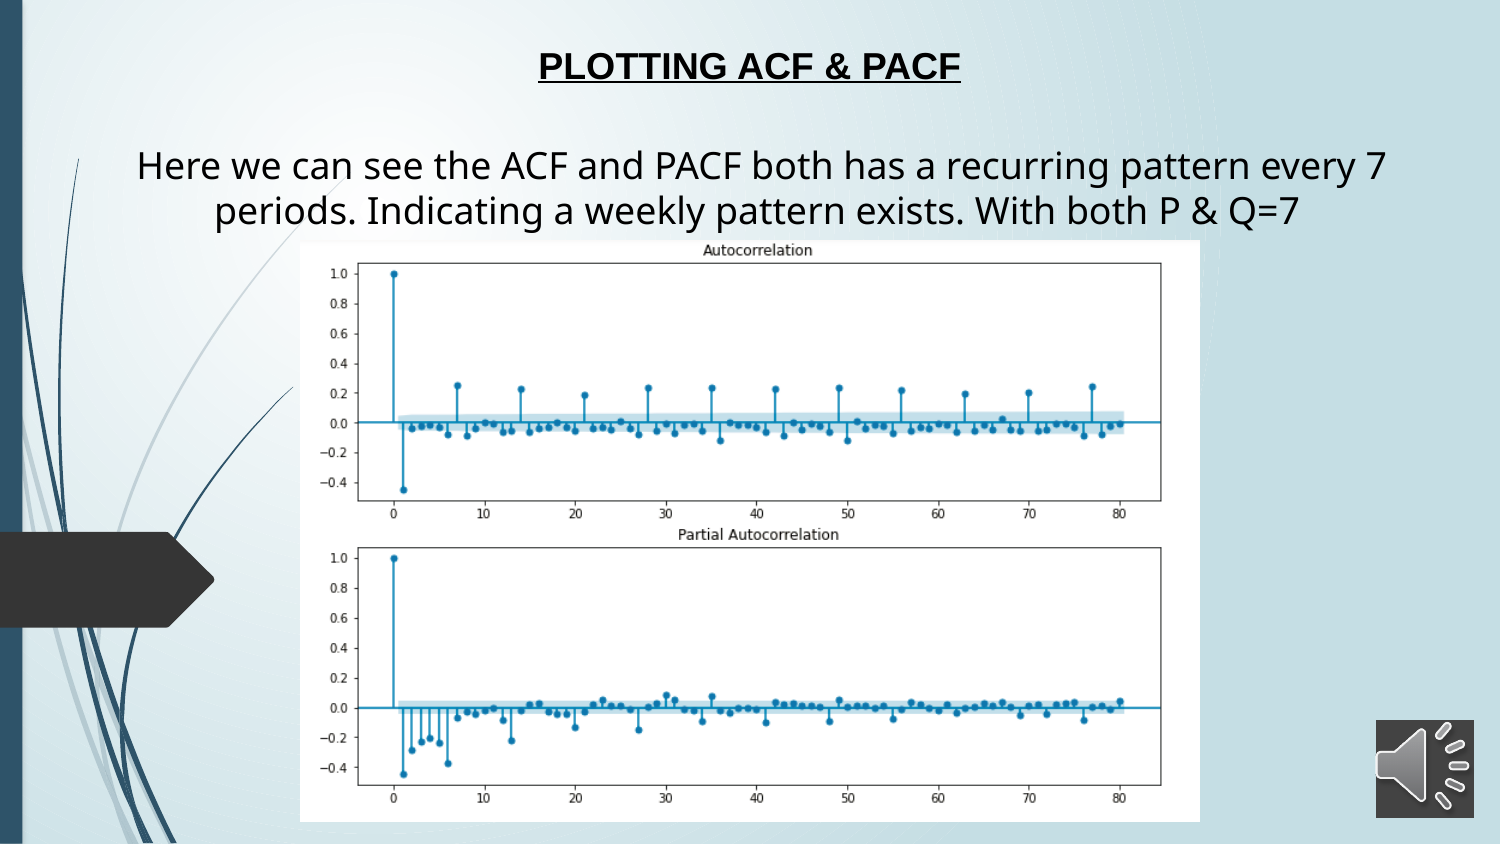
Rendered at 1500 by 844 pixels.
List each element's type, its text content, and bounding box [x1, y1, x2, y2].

text_box Here we can see the ACF and PACF both has a recurring pattern every 7 periods. Indicating a weekly pattern exists. With both P & Q=7 [112, 134, 1413, 239]
text_box PLOTTING ACF & PACF [443, 34, 1057, 95]
picture [300, 240, 1200, 822]
picture [1374, 718, 1476, 819]
